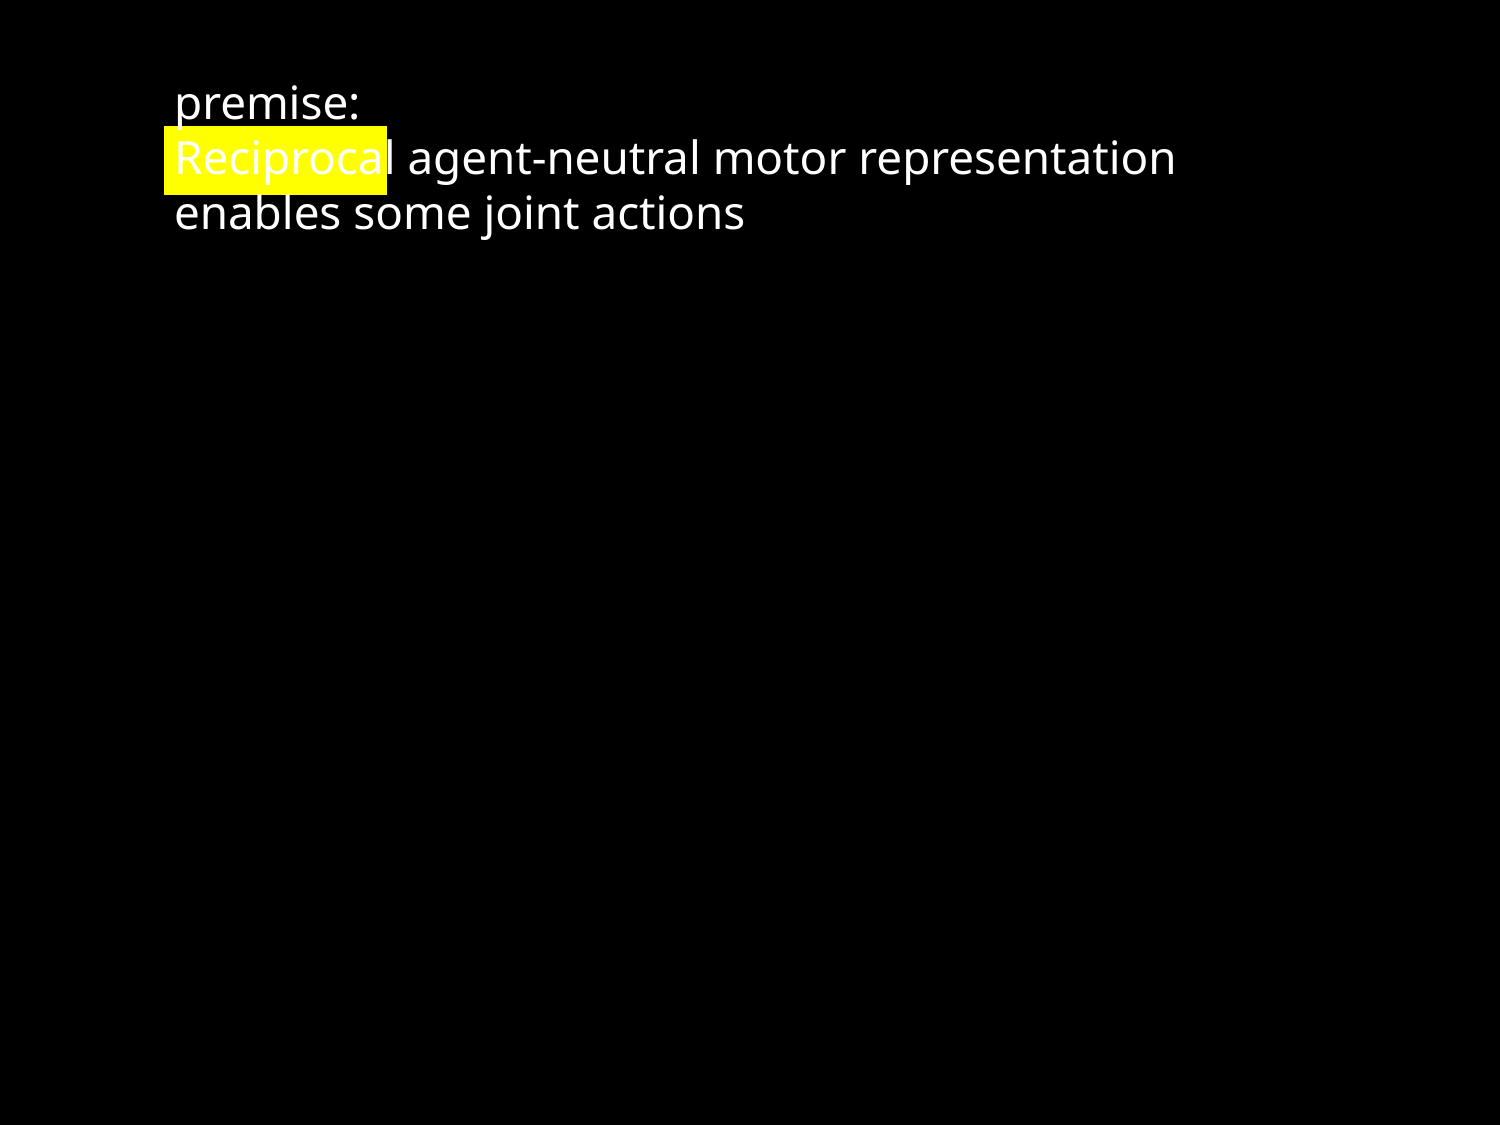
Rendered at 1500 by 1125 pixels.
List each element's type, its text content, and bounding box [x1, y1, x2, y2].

text_box premise: Reciprocal agent-neutral motor representation enables some joint actions [159, 66, 1260, 247]
